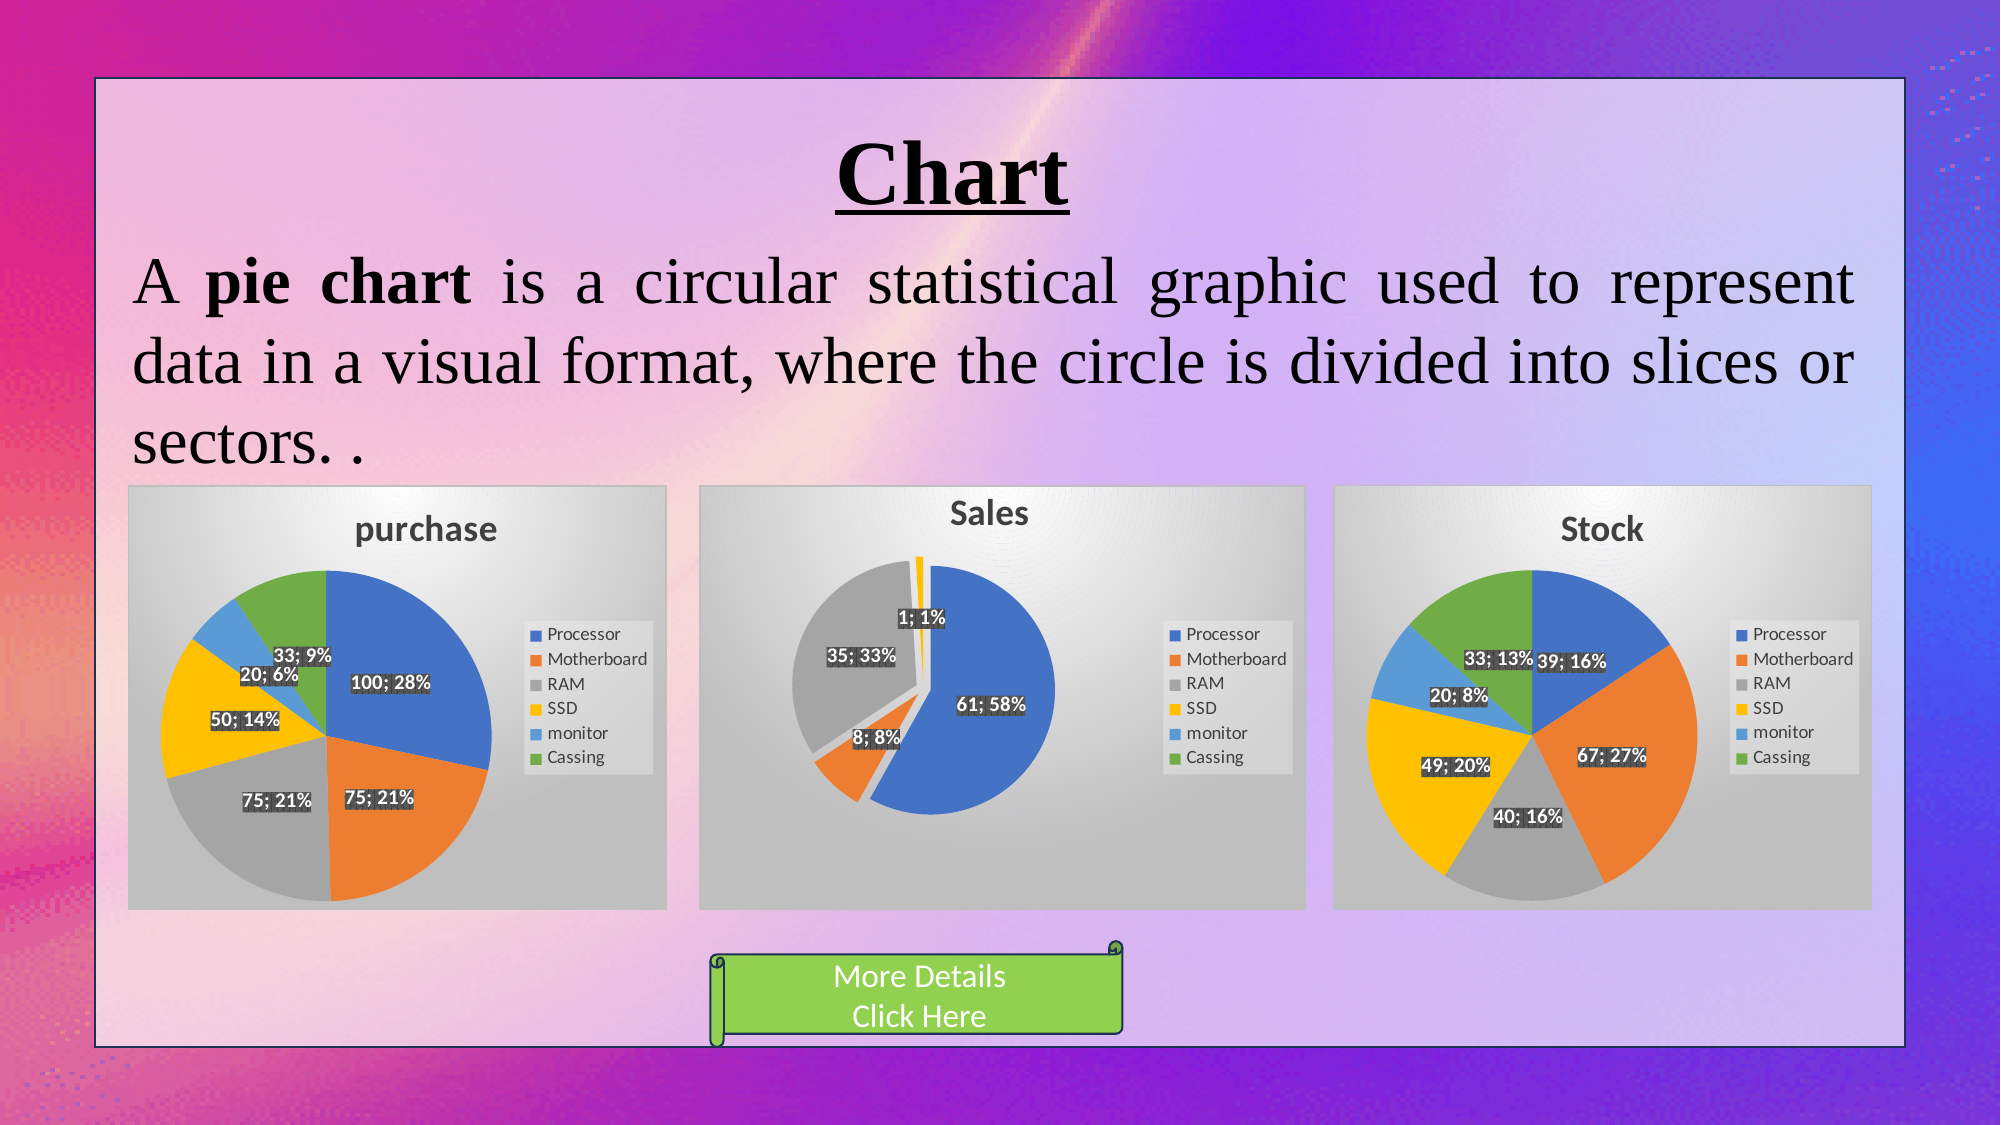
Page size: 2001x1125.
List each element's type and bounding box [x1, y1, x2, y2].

chart [127, 485, 667, 911]
chart [699, 485, 1306, 911]
text_box [0, 0, 2000, 1125]
chart [1333, 484, 1873, 911]
